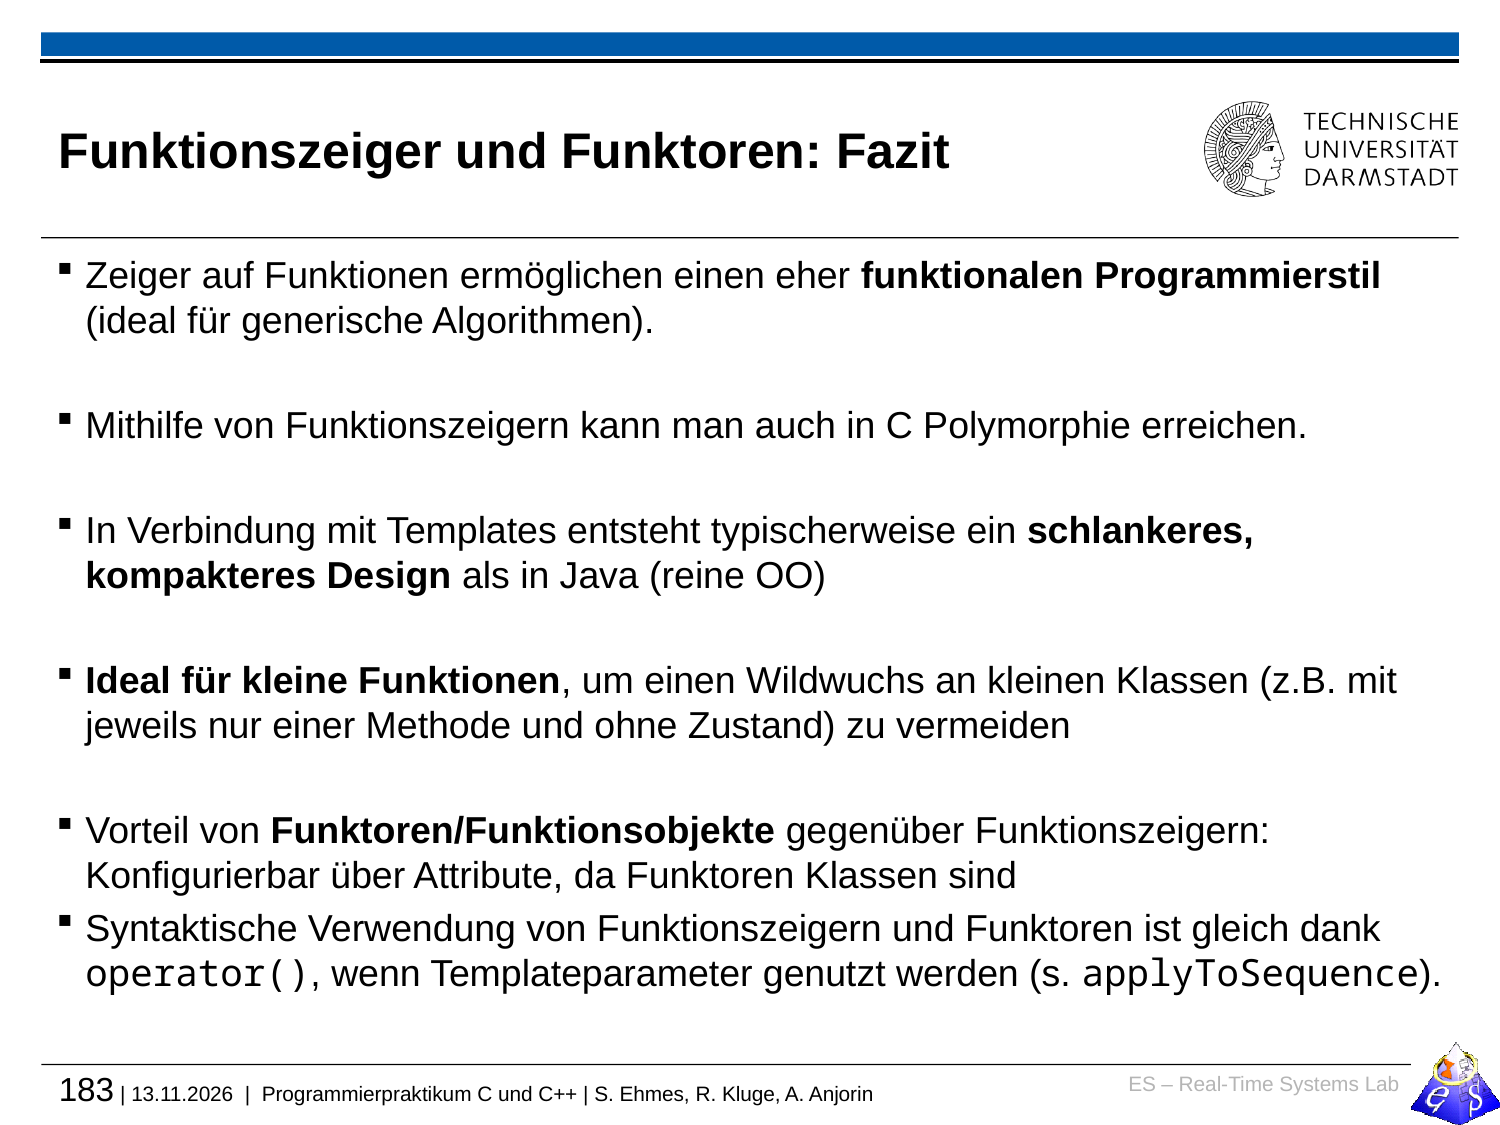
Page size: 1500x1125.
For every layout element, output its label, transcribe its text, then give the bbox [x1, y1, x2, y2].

title Funktionszeiger und Funktoren: Fazit [58, 80, 1187, 218]
picture [1187, 84, 1483, 214]
picture [1411, 1041, 1500, 1125]
list Zeiger auf Funktionen ermöglichen einen eher funktionalen Programmierstil (ideal für generische Algorithmen). Mithilfe von Funktionszeigern kann man auch in C Polymorphie erreichen. In Verbindung mit Templates entsteht typischerweise ein schlankeres, kompakteres Design als in Java (reine OO) Ideal für kleine Funktionen, um einen Wildwuchs an kleinen Klassen (z.B. mit jeweils nur einer Methode und ohne Zustand) zu vermeiden Vorteil von Funktoren/Funktionsobjekte gegenüber Funktionszeigern: Konfigurierbar über Attribute, da Funktoren Klassen sind Syntaktische Verwendung von Funktionszeigern und Funktoren ist gleich dank operator(), wenn Templateparameter genutzt werden (s. applyToSequence). [41, 243, 1459, 1059]
